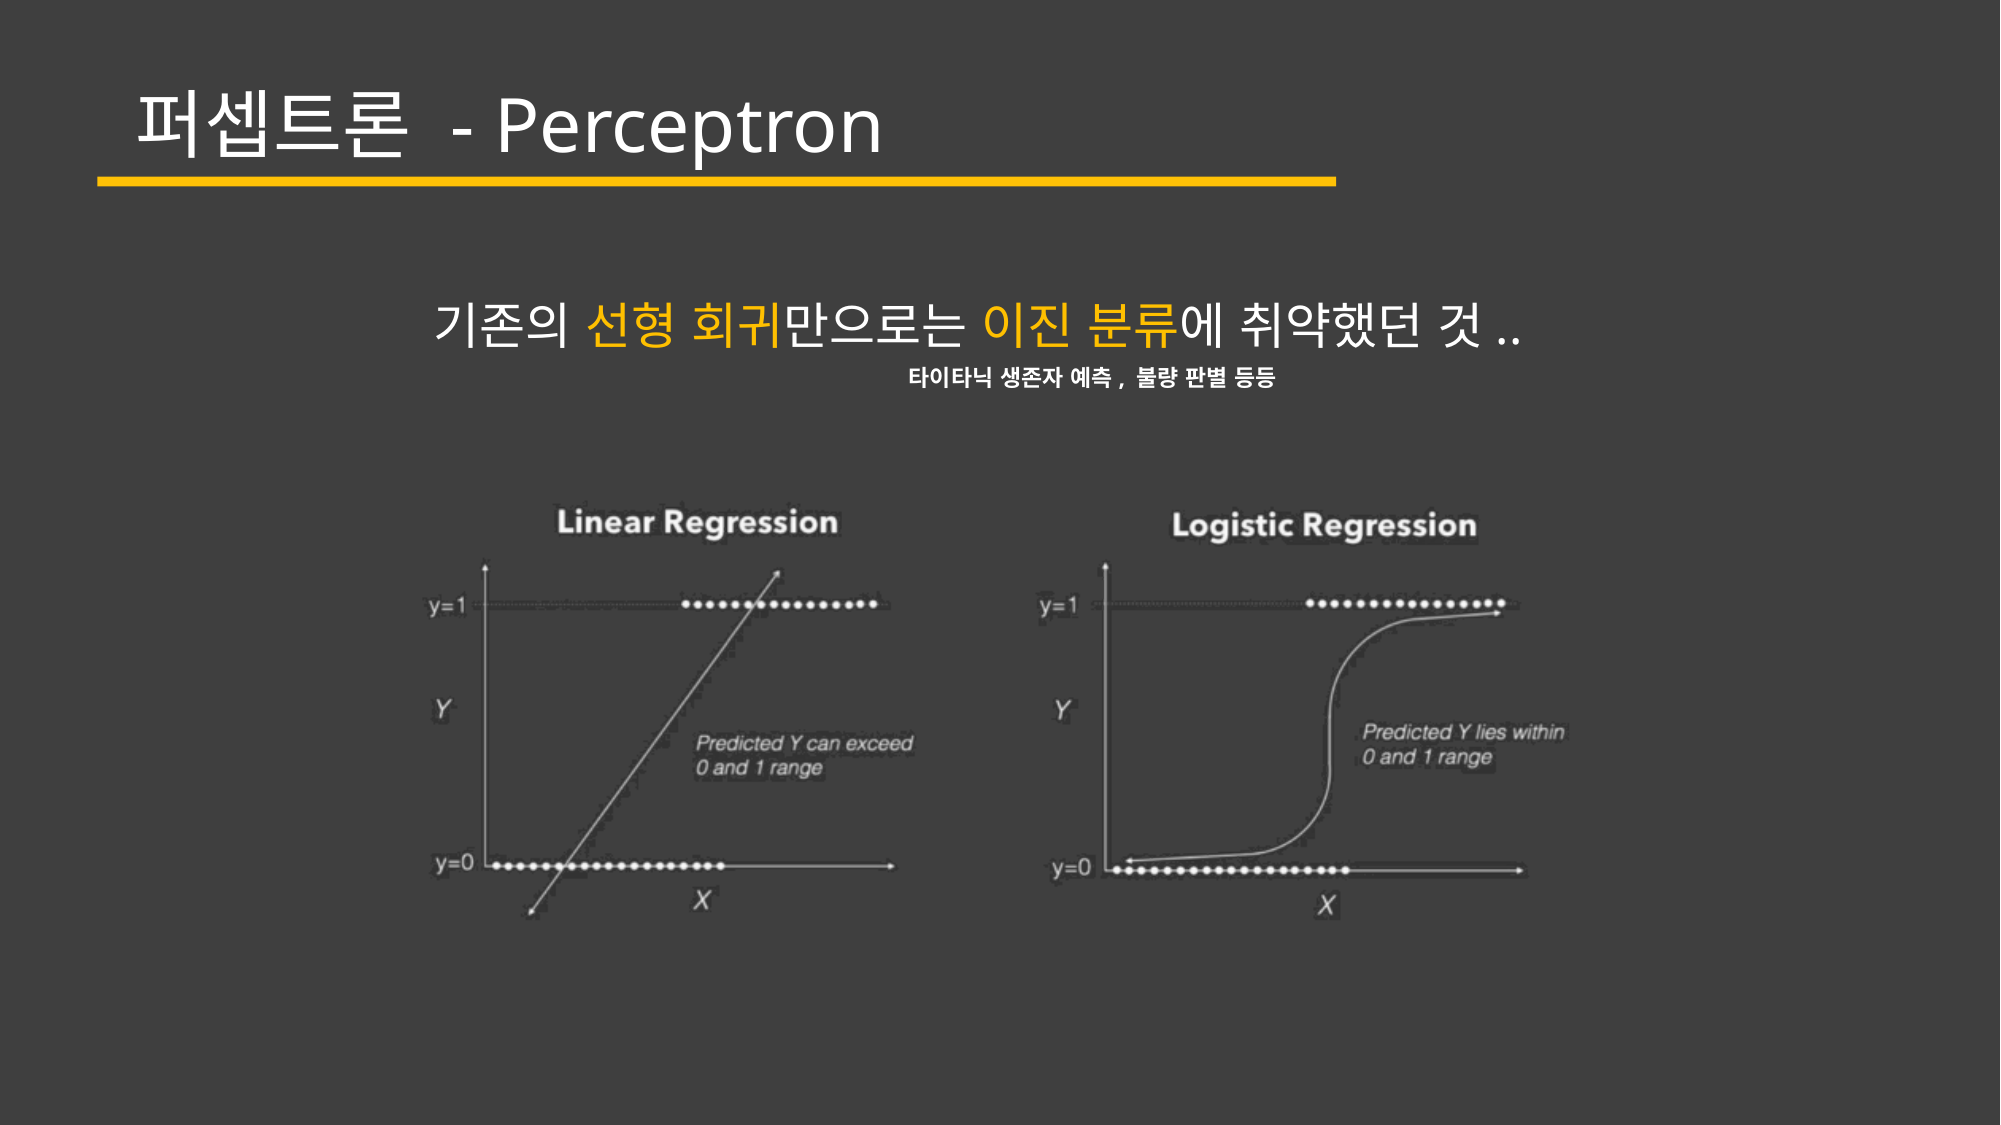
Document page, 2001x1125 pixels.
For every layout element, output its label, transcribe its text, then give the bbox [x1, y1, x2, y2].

picture [410, 461, 1590, 976]
text_box 퍼셉트론 - Perceptron [121, 70, 900, 176]
text_box 기존의 선형 회귀만으로는 이진 분류에 취약했던 것.. [418, 286, 1538, 362]
text_box 타이타닉 생존자 예측, 불량 판별 등등 [893, 356, 1292, 399]
text_box [96, 176, 1337, 187]
